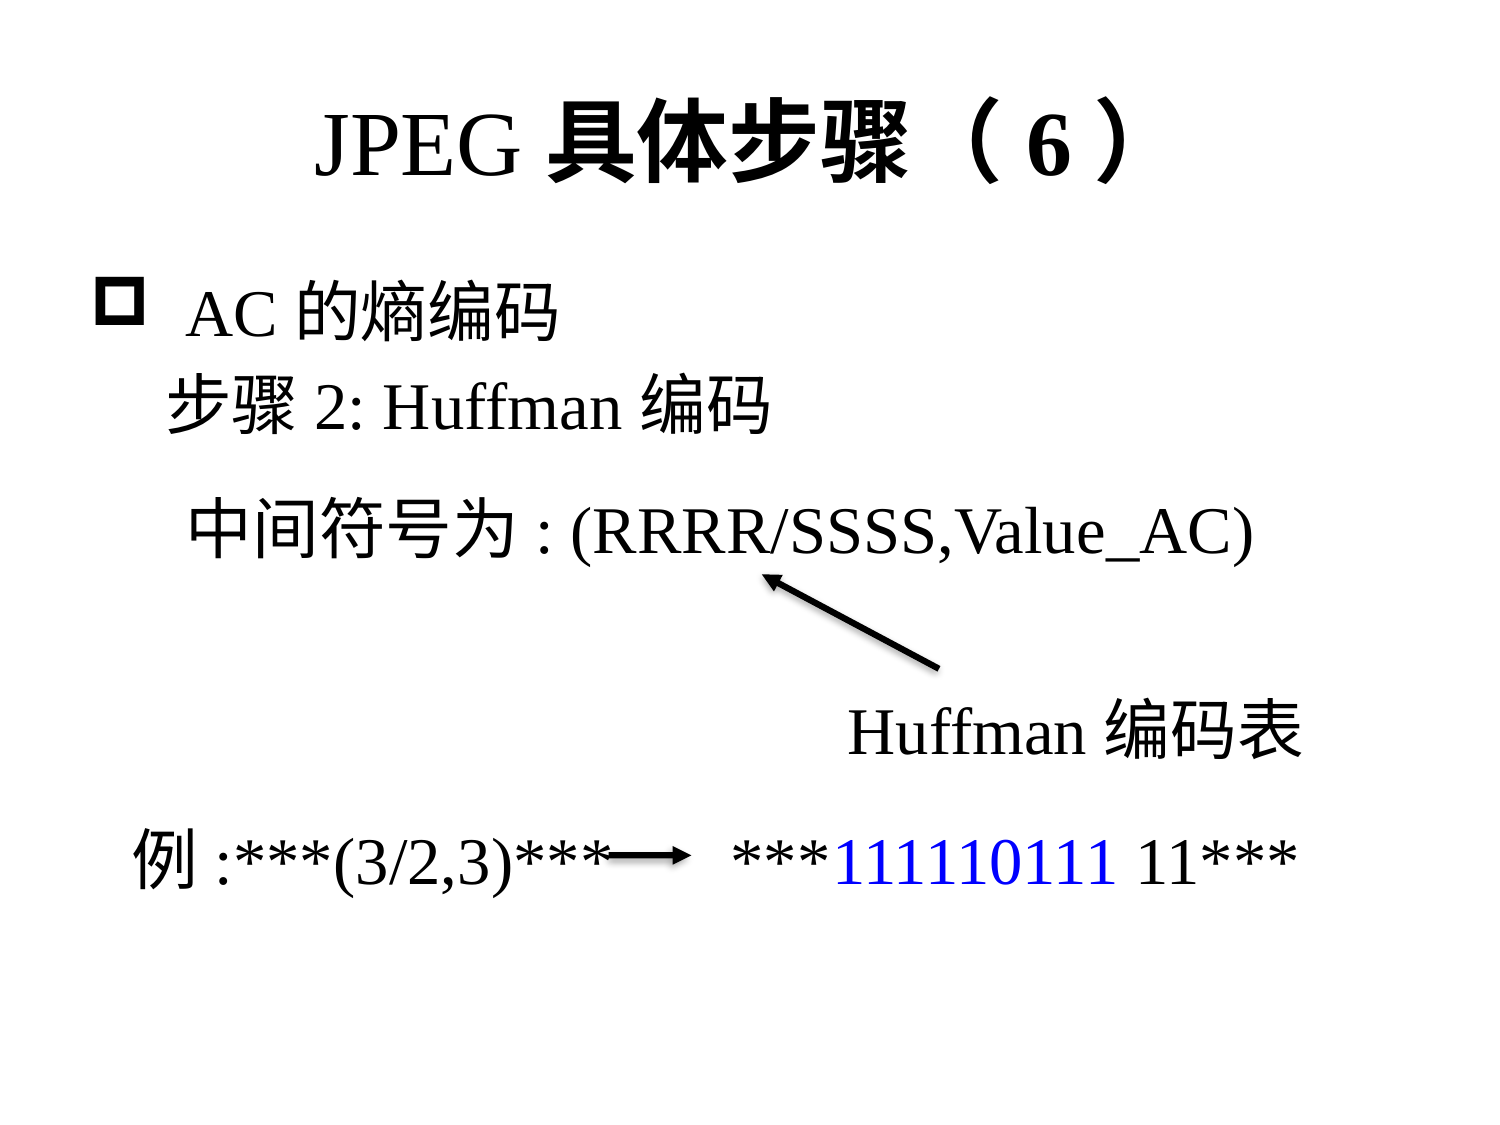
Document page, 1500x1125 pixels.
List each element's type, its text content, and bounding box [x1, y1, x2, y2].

text_box [761, 574, 941, 672]
text_box 中间符号为: (RRRR/SSSS,Value_AC) [171, 479, 1373, 575]
list AC的熵编码 步骤2: Huffman编码 [74, 262, 1426, 1006]
text_box Huffman编码表 [832, 680, 1329, 776]
title JPEG具体步骤（6） [74, 44, 1426, 233]
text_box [116, 810, 1430, 907]
